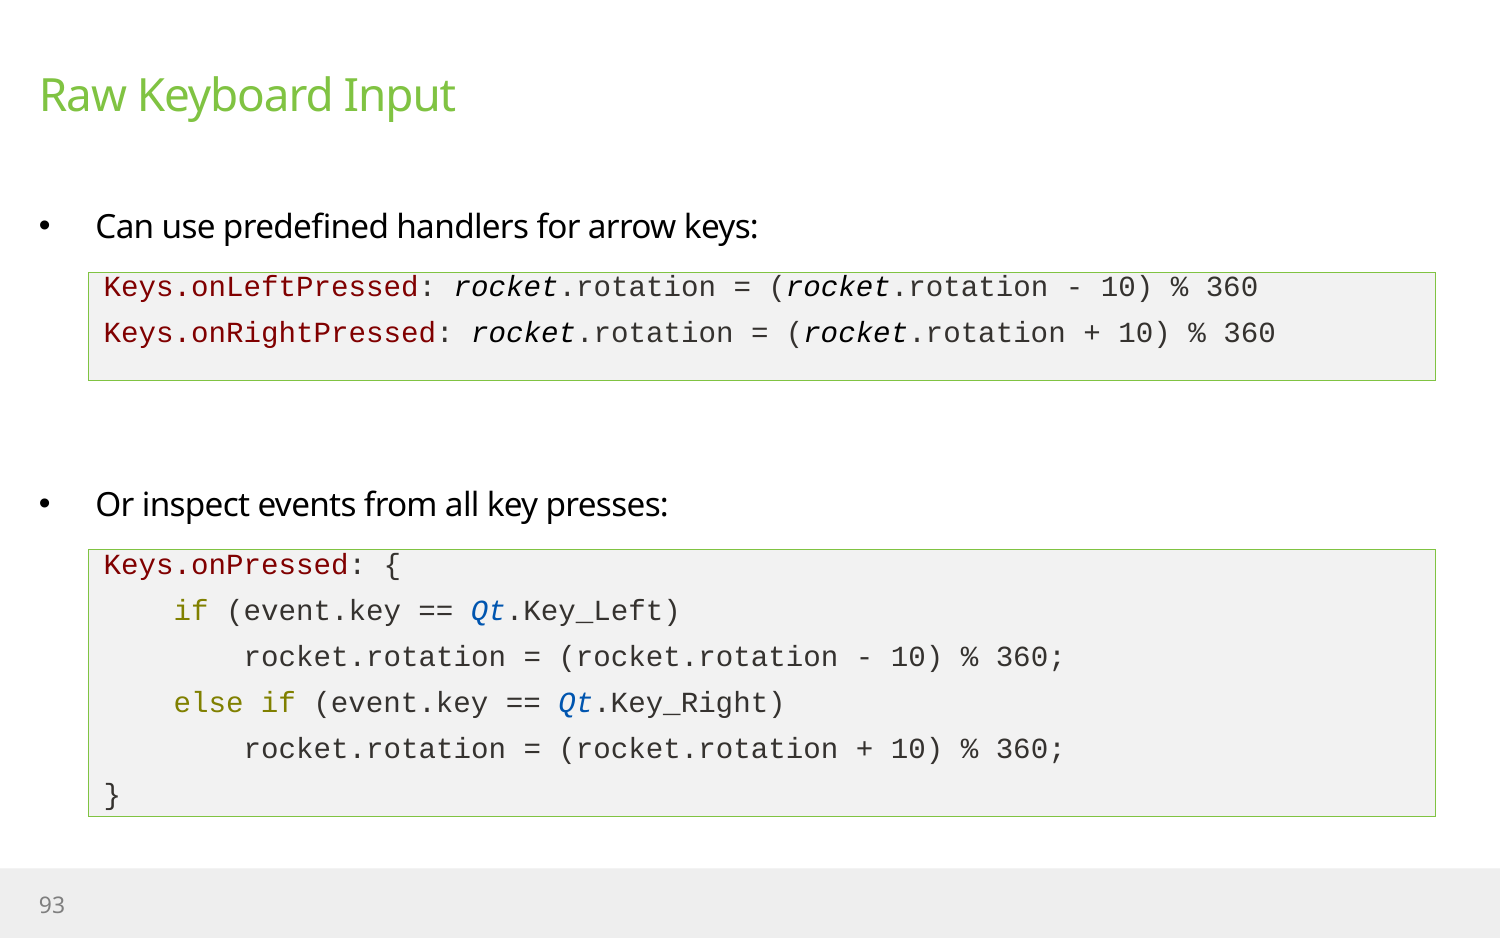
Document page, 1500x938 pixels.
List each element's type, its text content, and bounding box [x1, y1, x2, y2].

title Raw Keyboard Input [39, 66, 1052, 196]
list Or inspect events from all key presses: [39, 483, 1272, 573]
text_box Keys.onLeftPressed: rocket.rotation = (rocket.rotation - 10) % 360 Keys.onRightPressed: rocket.rotation = (rocket.rotation + 10) % 360 [88, 272, 1436, 381]
text_box Keys.onPressed: { if (event.key == Qt.Key_Left) rocket.rotation = (rocket.rotation - 10) % 360; else if (event.key == Qt.Key_Right) rocket.rotation = (rocket.rotation + 10) % 360; } [88, 549, 1436, 817]
list Can use predefined handlers for arrow keys: [39, 205, 1272, 295]
slide_number 93 [39, 892, 410, 921]
